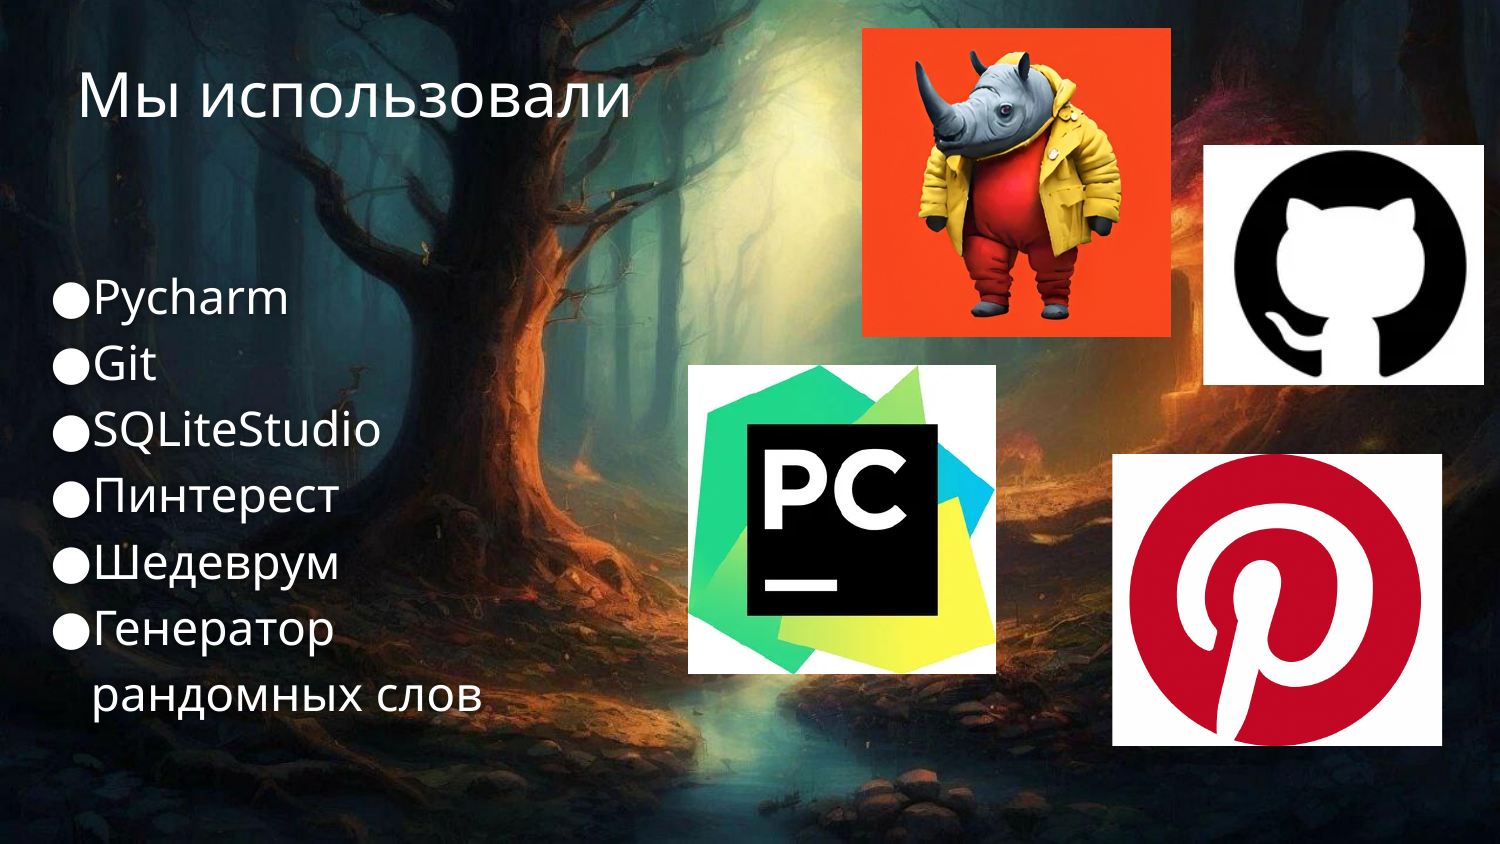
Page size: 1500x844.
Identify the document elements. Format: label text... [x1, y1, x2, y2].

list Pycharm Git SQLiteStudio Пинтерест Шедеврум Генератор рандомных слов [35, 242, 528, 814]
title Мы использовали [61, 21, 654, 146]
picture [0, 0, 1500, 844]
